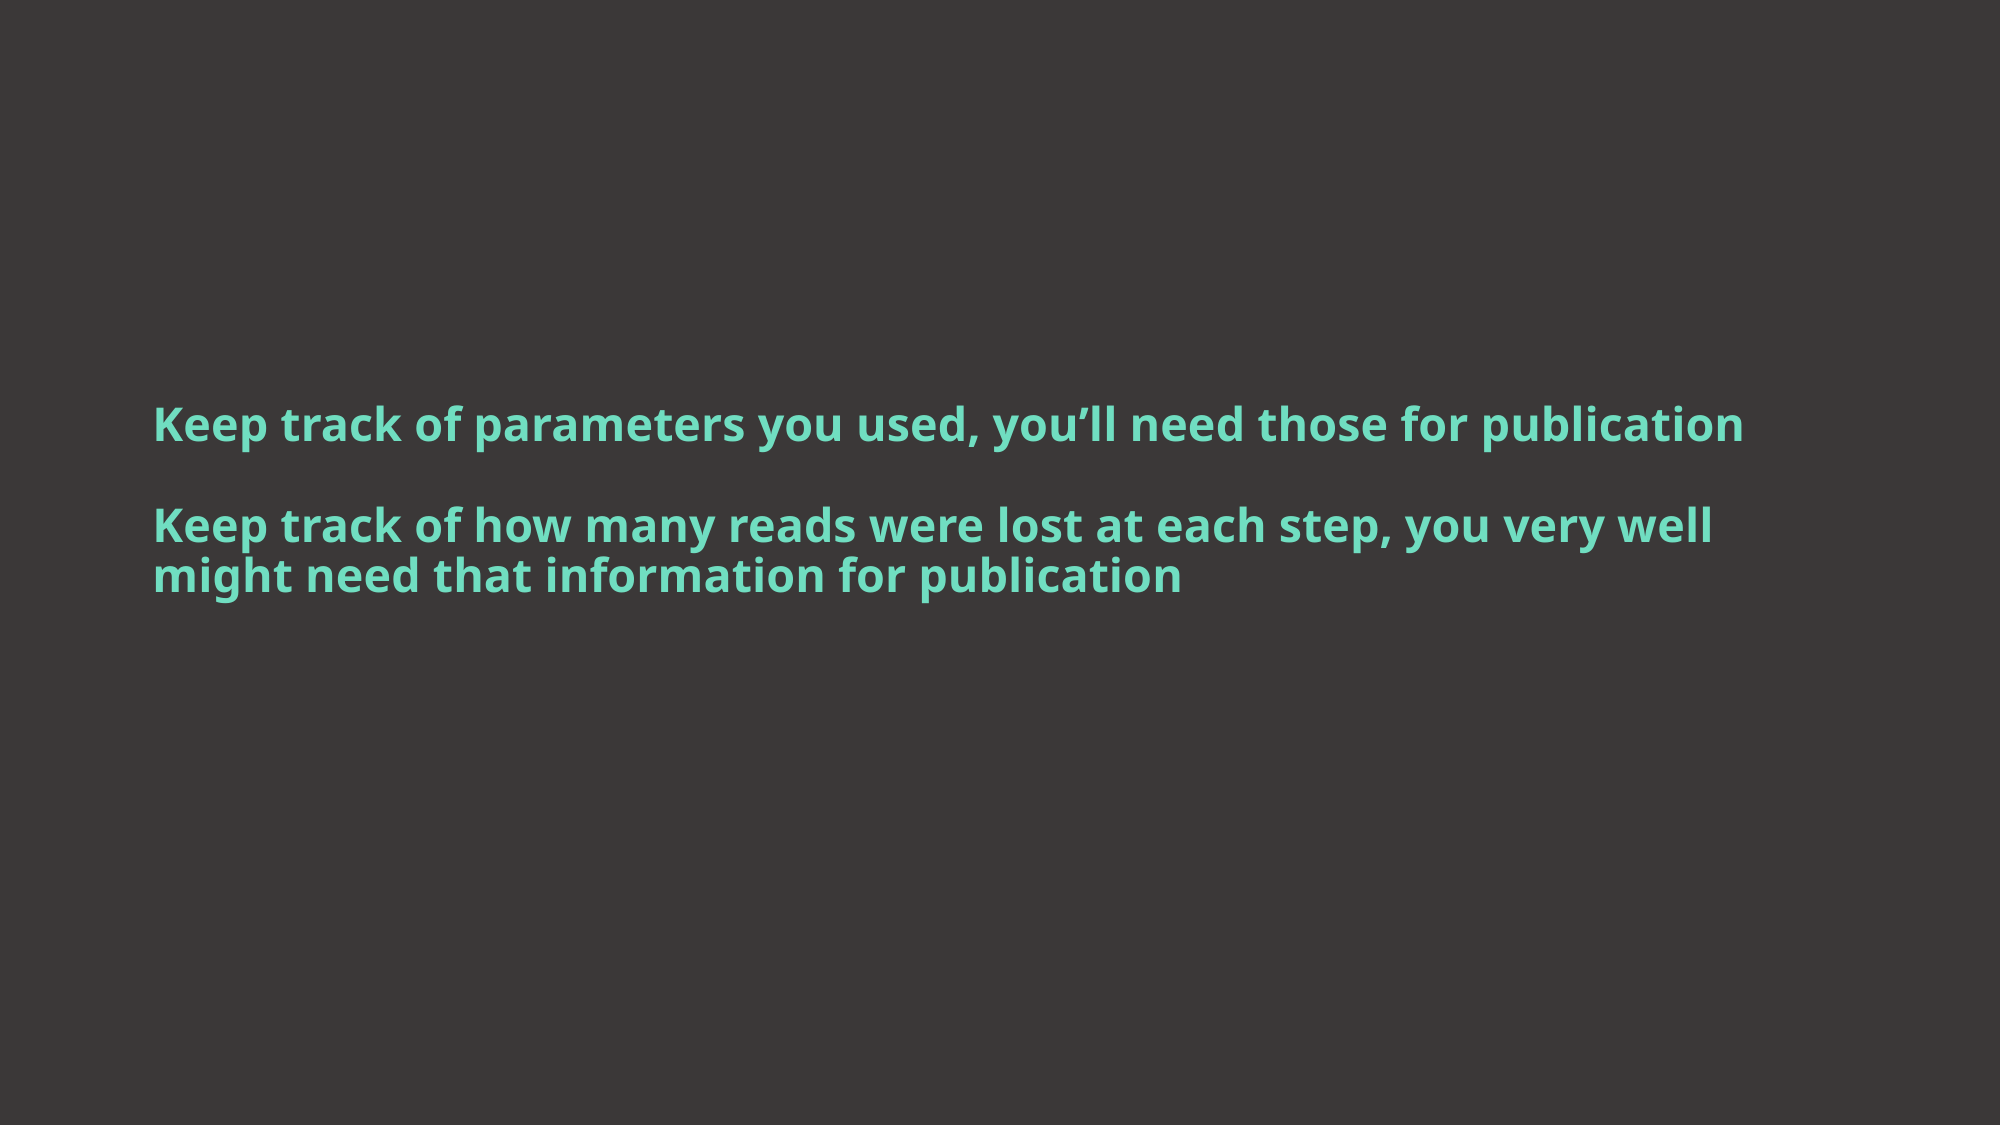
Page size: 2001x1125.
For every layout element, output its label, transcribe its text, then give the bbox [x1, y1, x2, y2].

title Keep track of parameters you used, you’ll need those for publication Keep track of how many reads were lost at each step, you very well might need that information for publication [137, 393, 1863, 611]
